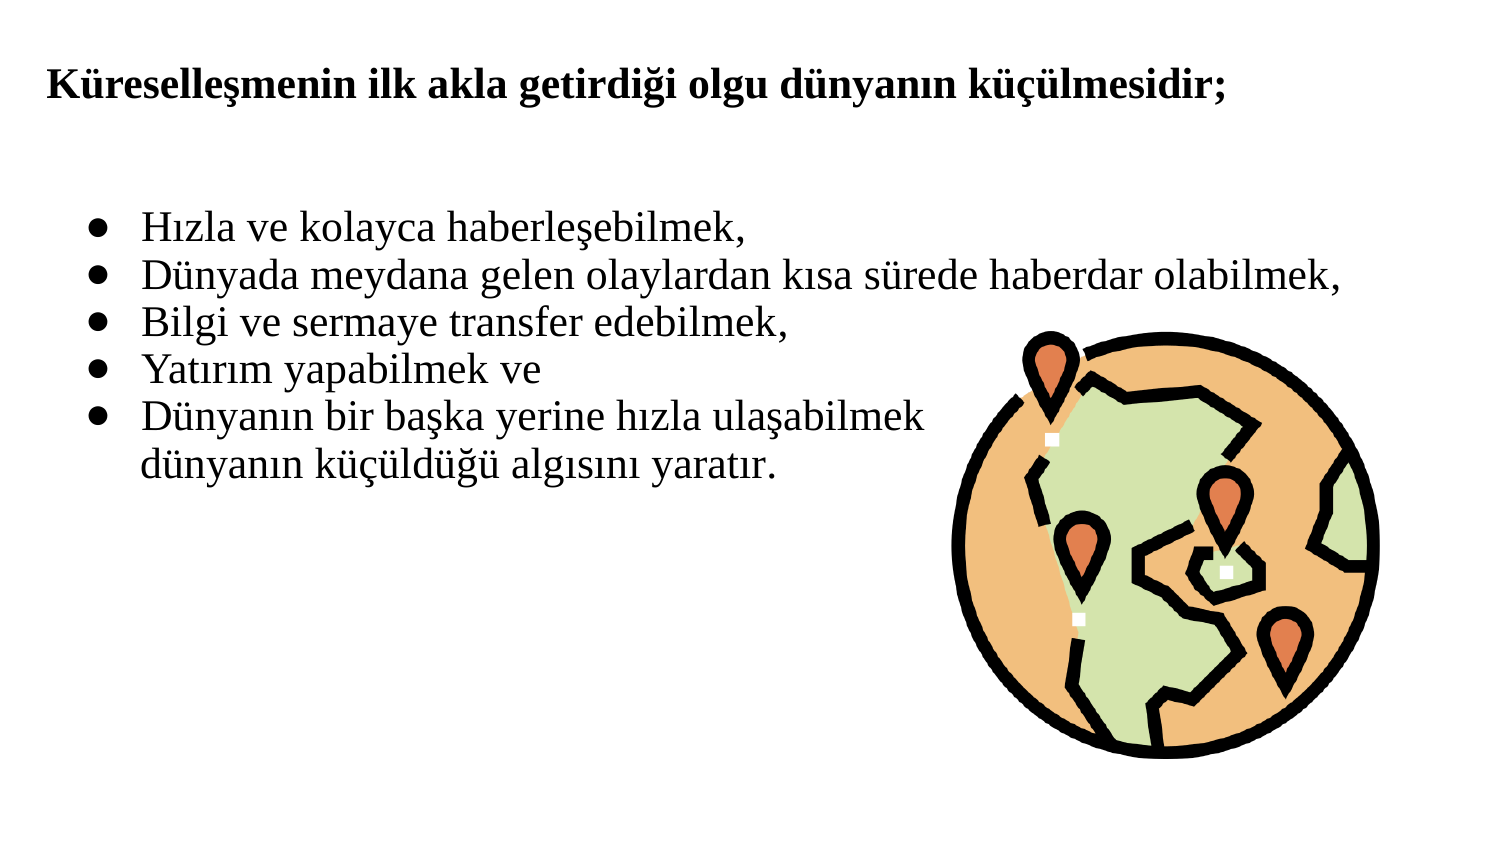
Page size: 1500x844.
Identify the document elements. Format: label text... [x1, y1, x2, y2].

list Hızla ve kolayca haberleşebilmek, Dünyada meydana gelen olaylardan kısa sürede haberdar olabilmek, Bilgi ve sermaye transfer edebilmek, Yatırım yapabilmek ve Dünyanın bir başka yerine hızla ulaşabilmek dünyanın küçüldüğü algısını yaratır. [51, 189, 1449, 750]
title Küreselleşmenin ilk akla getirdiği olgu dünyanın küçülmesidir; [31, 32, 1469, 126]
picture [951, 331, 1380, 759]
